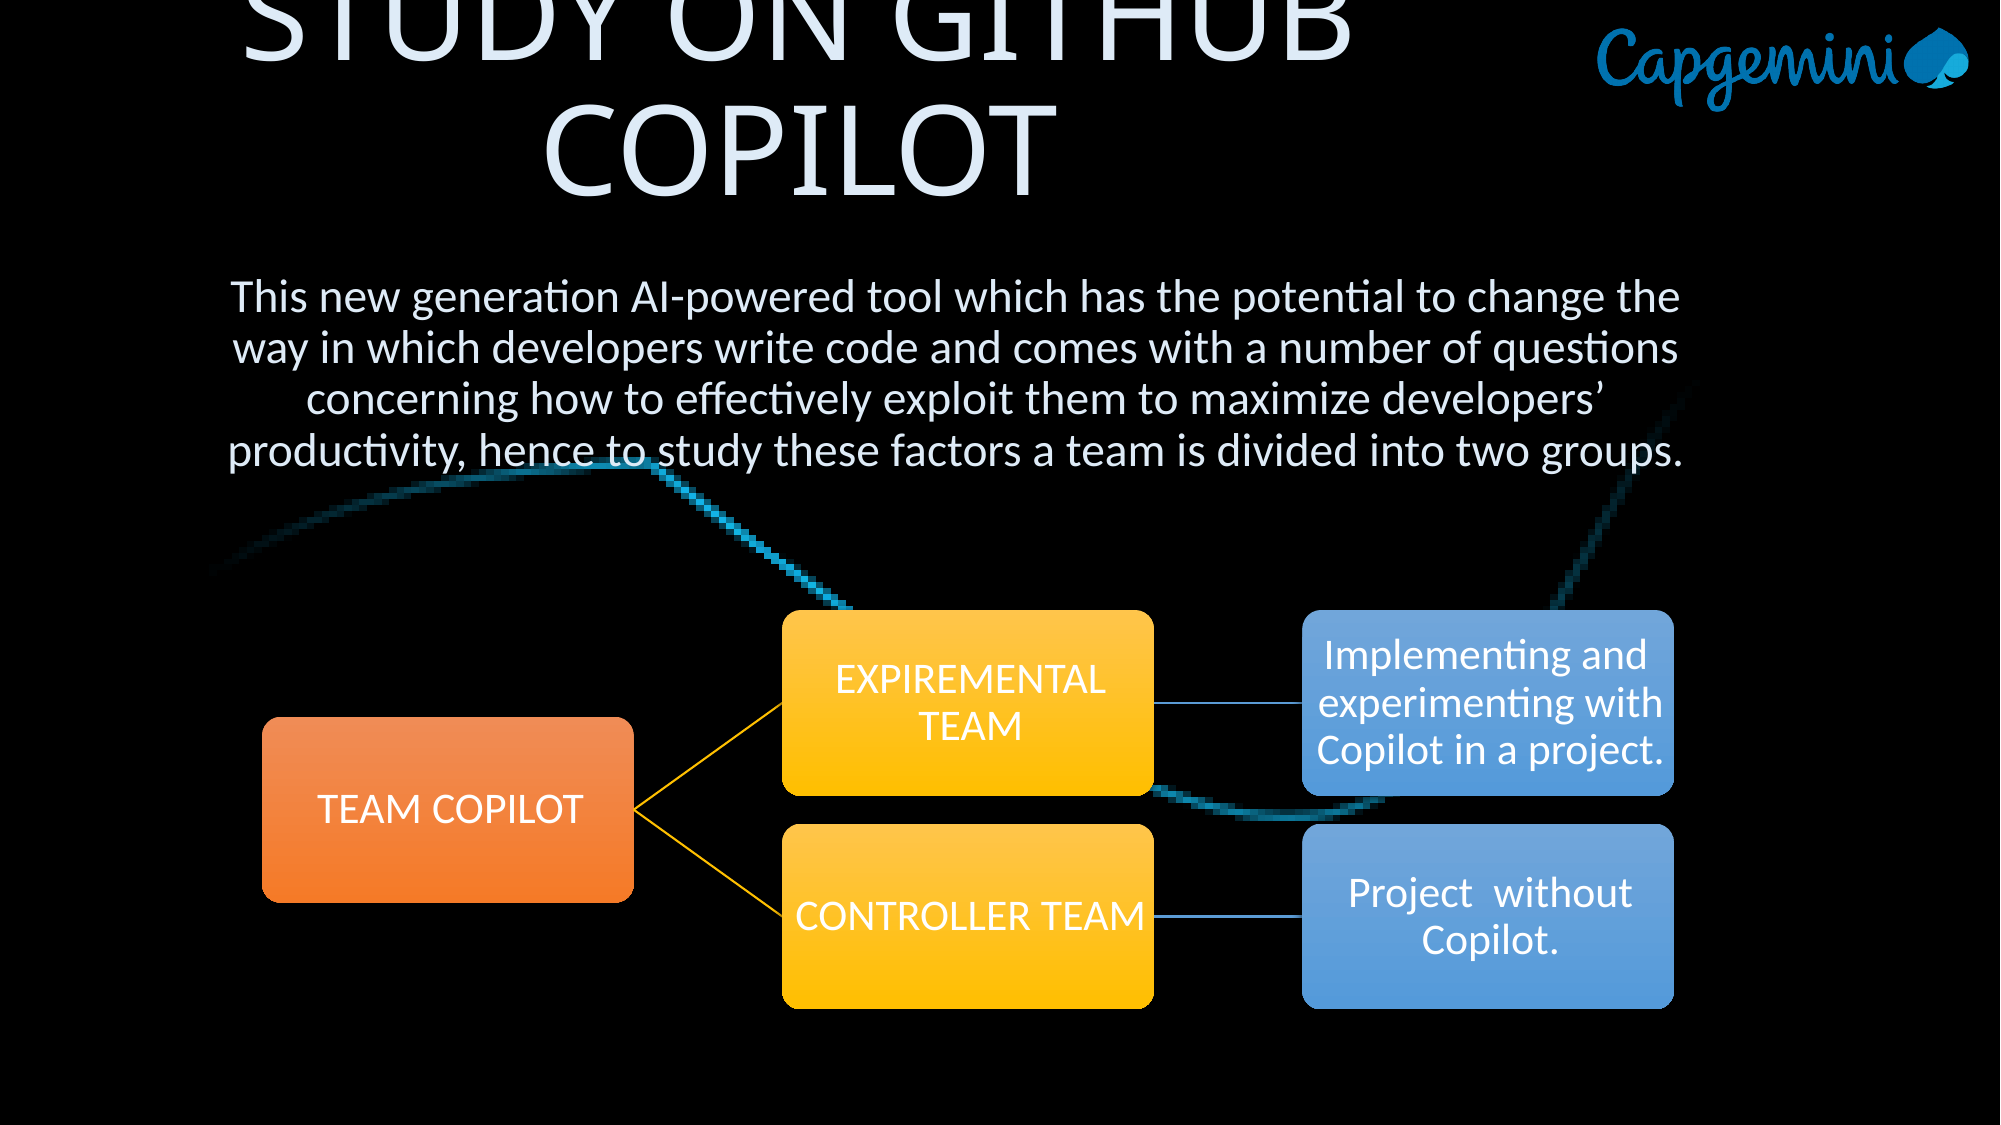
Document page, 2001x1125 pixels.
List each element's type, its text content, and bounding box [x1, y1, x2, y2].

subtitle This new generation AI-powered tool which has the potential to change the way in which developers write code and comes with a number of questions concerning how to effectively exploit them to maximize developers’ productivity, hence to study these factors a team is divided into two groups. [206, 263, 1707, 536]
picture [0, 0, 2000, 1125]
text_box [260, 512, 1675, 1107]
title STUDY ON GITHUB COPILOT [30, 18, 1568, 230]
